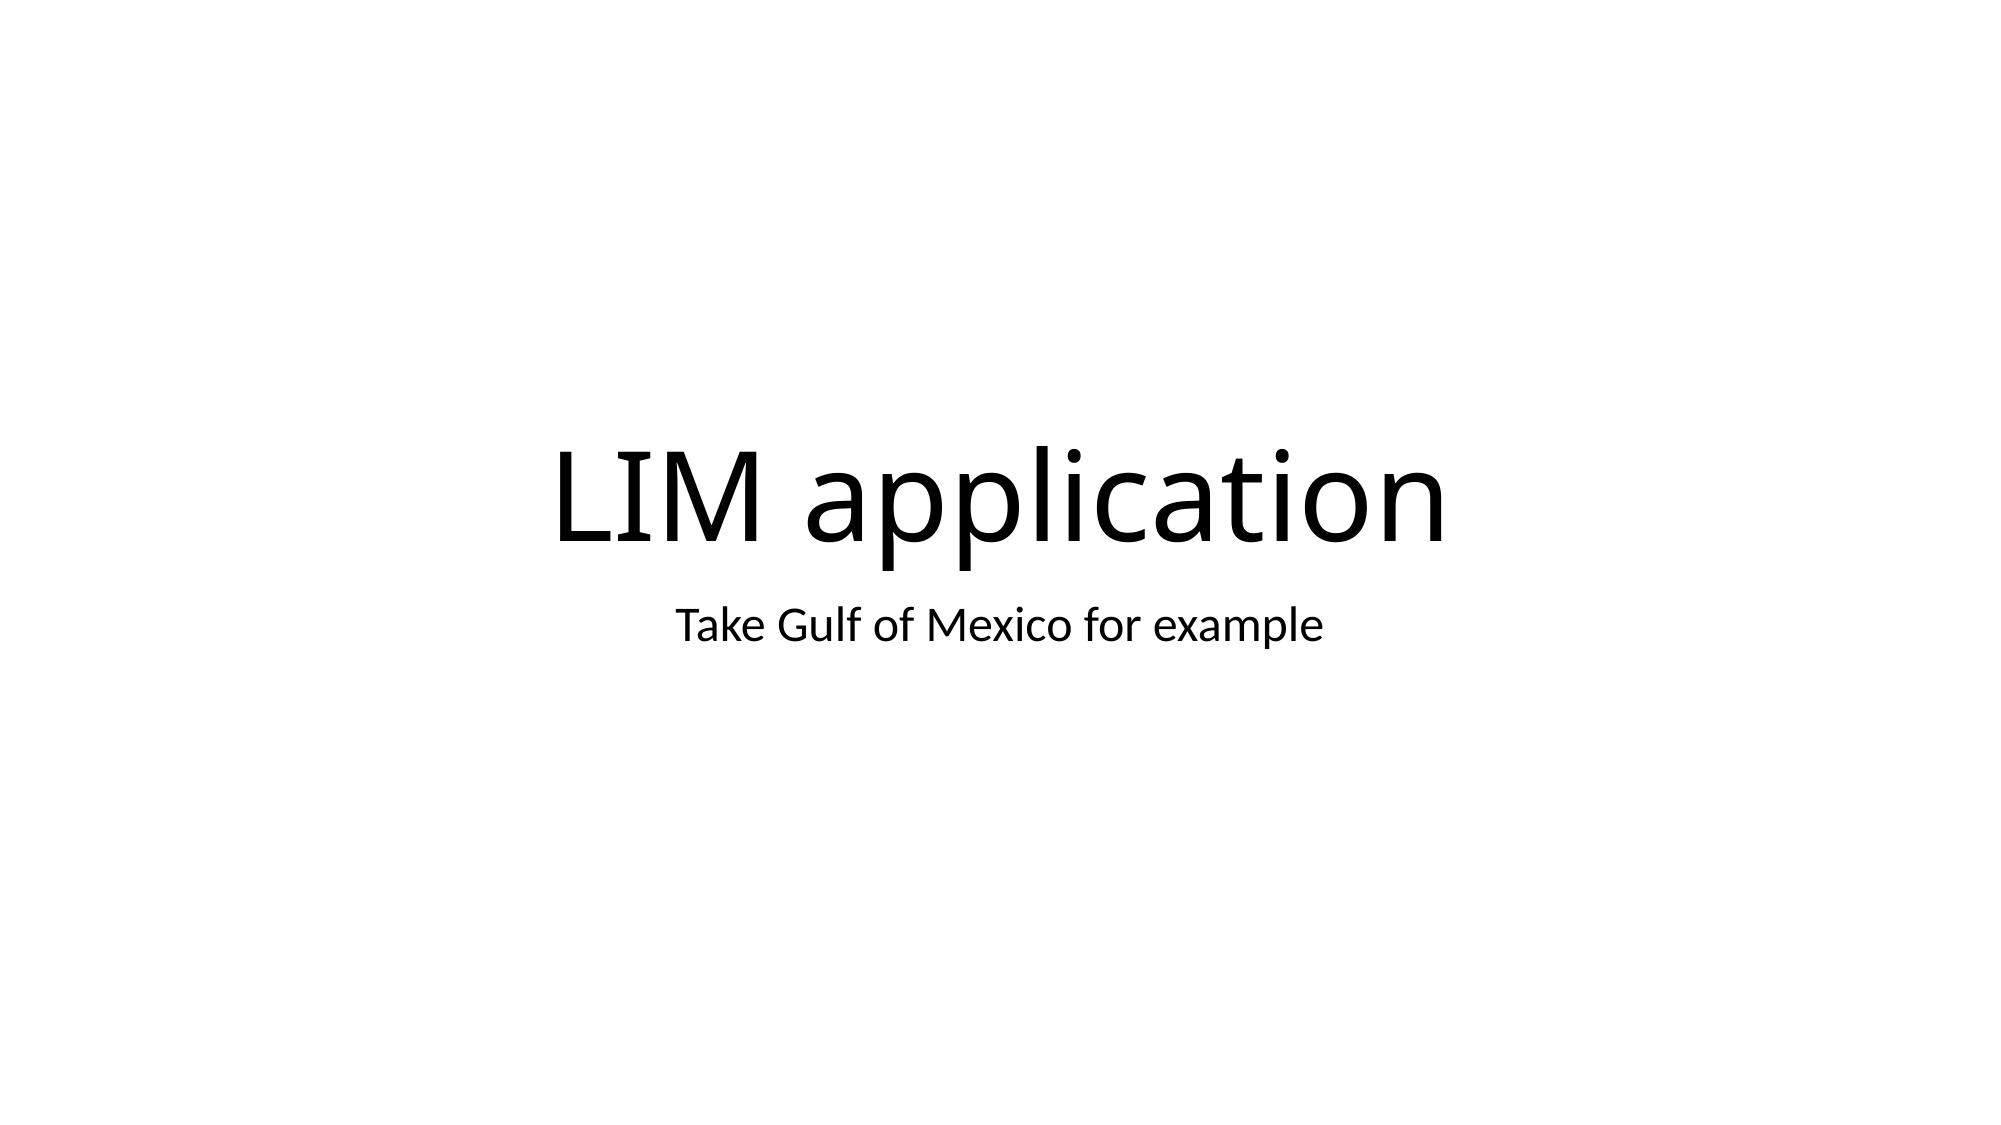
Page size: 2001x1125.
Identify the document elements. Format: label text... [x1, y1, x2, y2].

title LIM application [249, 184, 1750, 576]
subtitle Take Gulf of Mexico for example [249, 590, 1750, 863]
